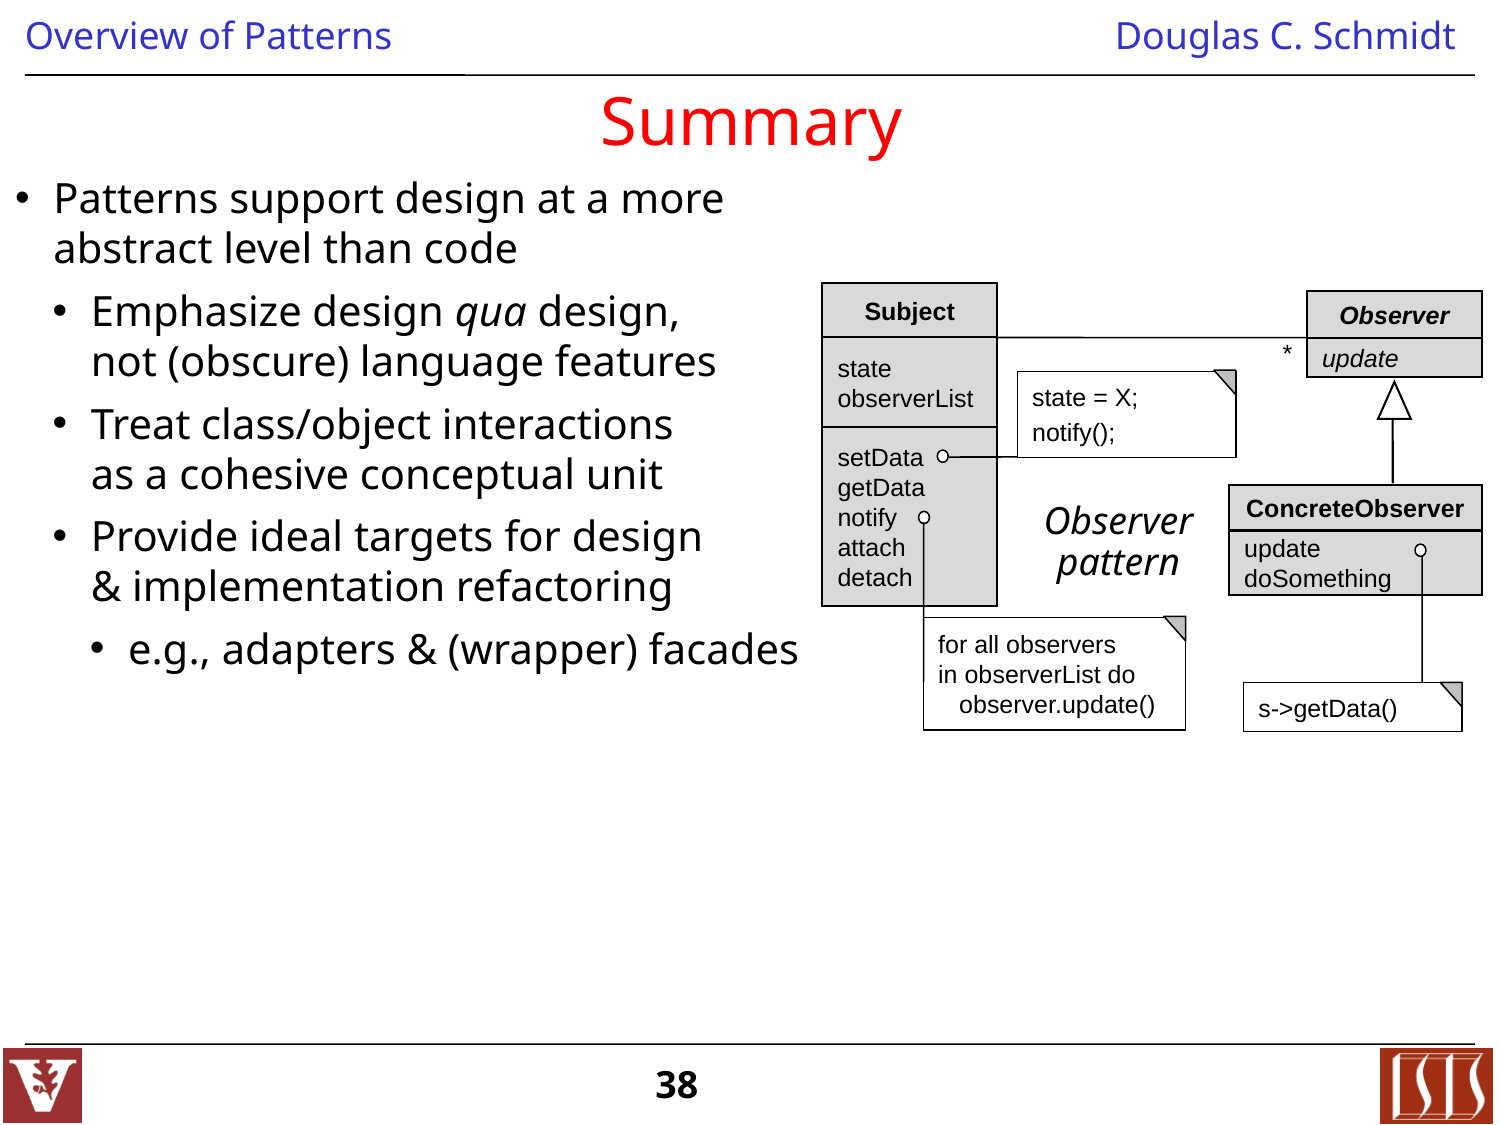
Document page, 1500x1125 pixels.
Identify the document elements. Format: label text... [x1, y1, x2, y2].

title Summary [18, 87, 1485, 151]
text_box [822, 283, 1483, 732]
picture [3, 1048, 82, 1123]
list Patterns support design at a more abstract level than code Emphasize design qua design, not (obscure) language features Treat class/object interactions as a cohesive conceptual unit Provide ideal targets for design & implementation refactoring e.g., adapters & (wrapper) facades [0, 164, 872, 993]
picture [1380, 1048, 1493, 1124]
